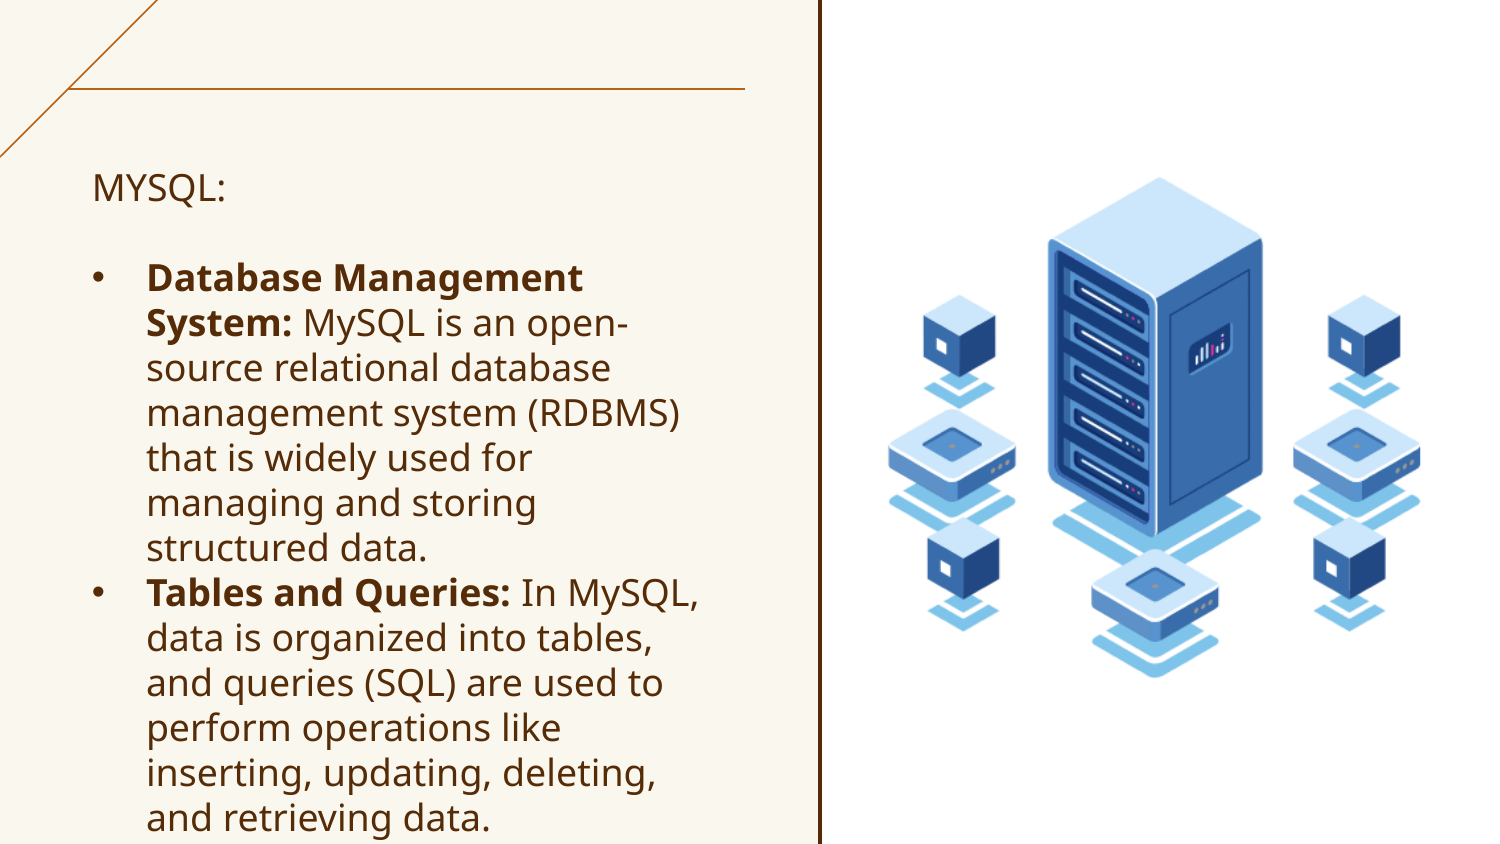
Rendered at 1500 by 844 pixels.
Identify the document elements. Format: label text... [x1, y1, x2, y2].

picture [822, 0, 1500, 844]
subtitle MYSQL: Database Management System: MySQL is an open-source relational database management system (RDBMS) that is widely used for managing and storing structured data. Tables and Queries: In MySQL, data is organized into tables, and queries (SQL) are used to perform operations like inserting, updating, deleting, and retrieving data. [56, 149, 729, 725]
